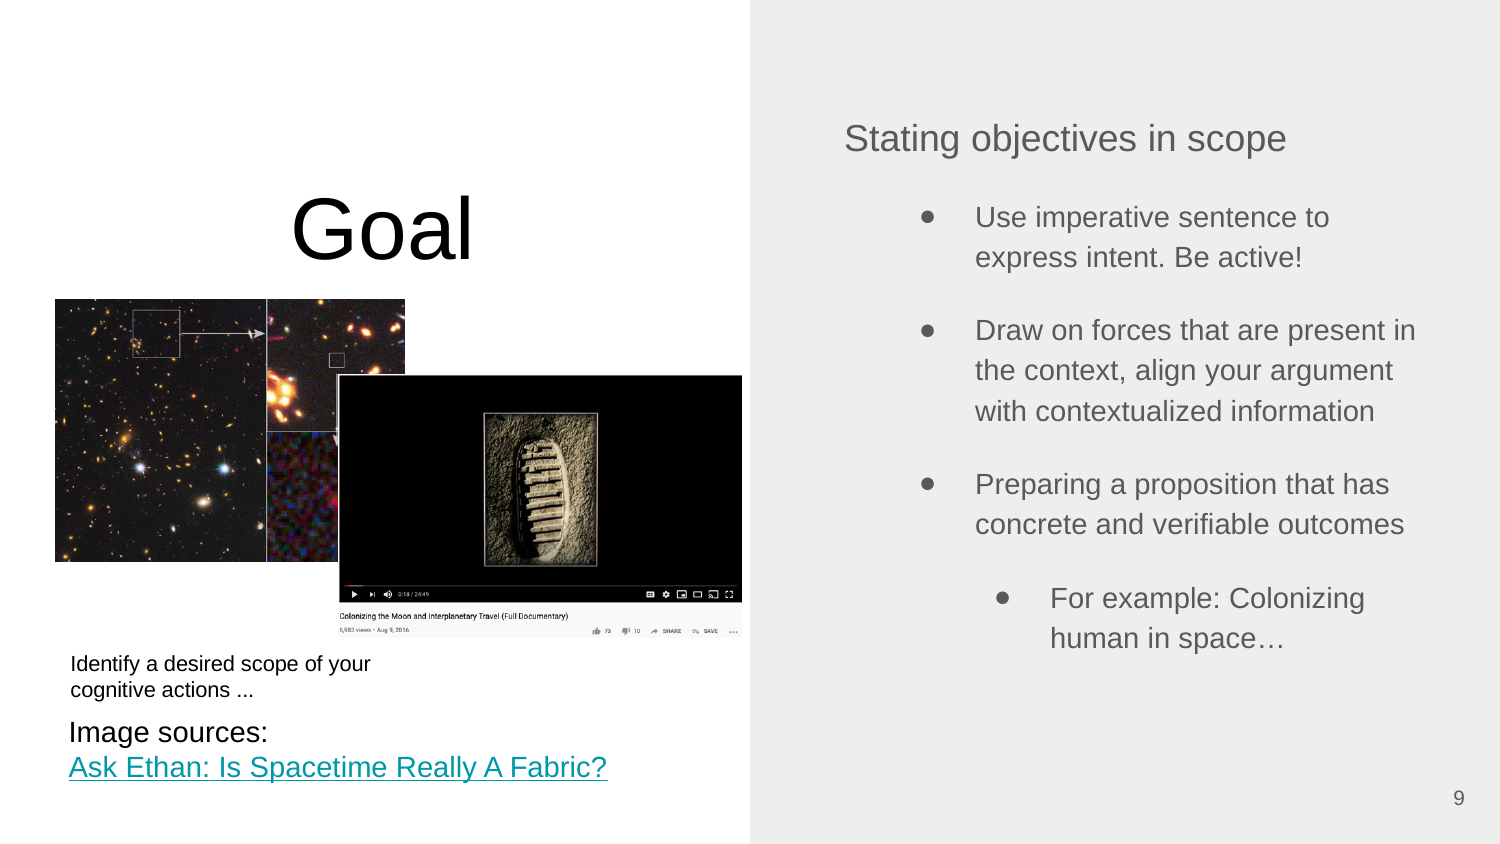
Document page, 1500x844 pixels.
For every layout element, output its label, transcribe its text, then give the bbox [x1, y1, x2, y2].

slide_number 9 [1389, 764, 1480, 830]
text_box Identify a desired scope of your cognitive actions ... [55, 641, 397, 736]
title Goal [51, 84, 715, 365]
list Stating objectives in scope Use imperative sentence to express intent. Be active! Draw on forces that are present in the context, align your argument with contextualized information Preparing a proposition that has concrete and verifiable outcomes For example: Colonizing human in space… [810, 71, 1440, 819]
picture [55, 299, 742, 638]
text_box Image sources: Ask Ethan: Is Spacetime Really A Fabric? [53, 706, 623, 827]
